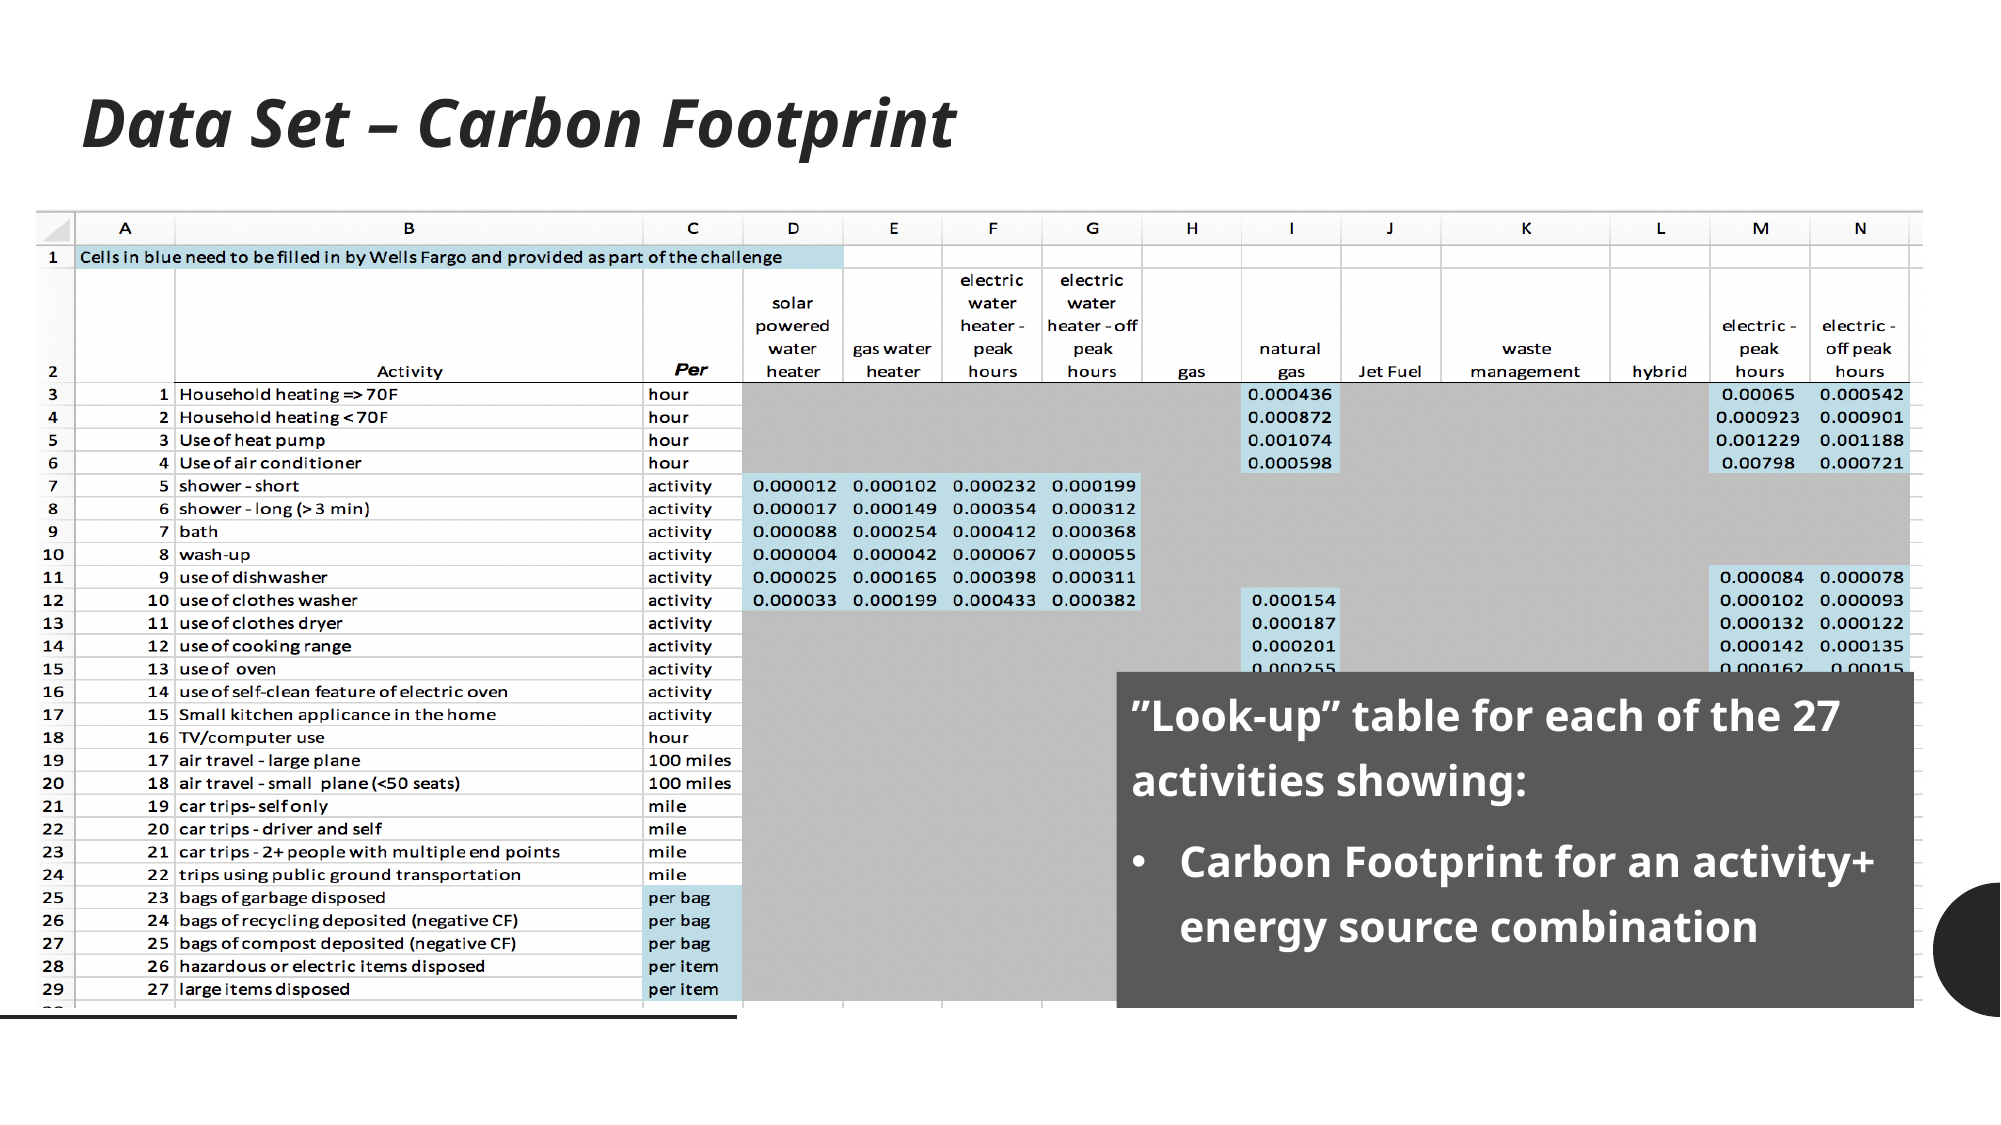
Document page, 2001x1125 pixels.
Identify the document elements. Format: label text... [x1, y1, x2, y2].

picture [35, 209, 1923, 1008]
text_box [849, 43, 1875, 209]
text_box Data Set – Carbon Footprint [66, 43, 849, 171]
